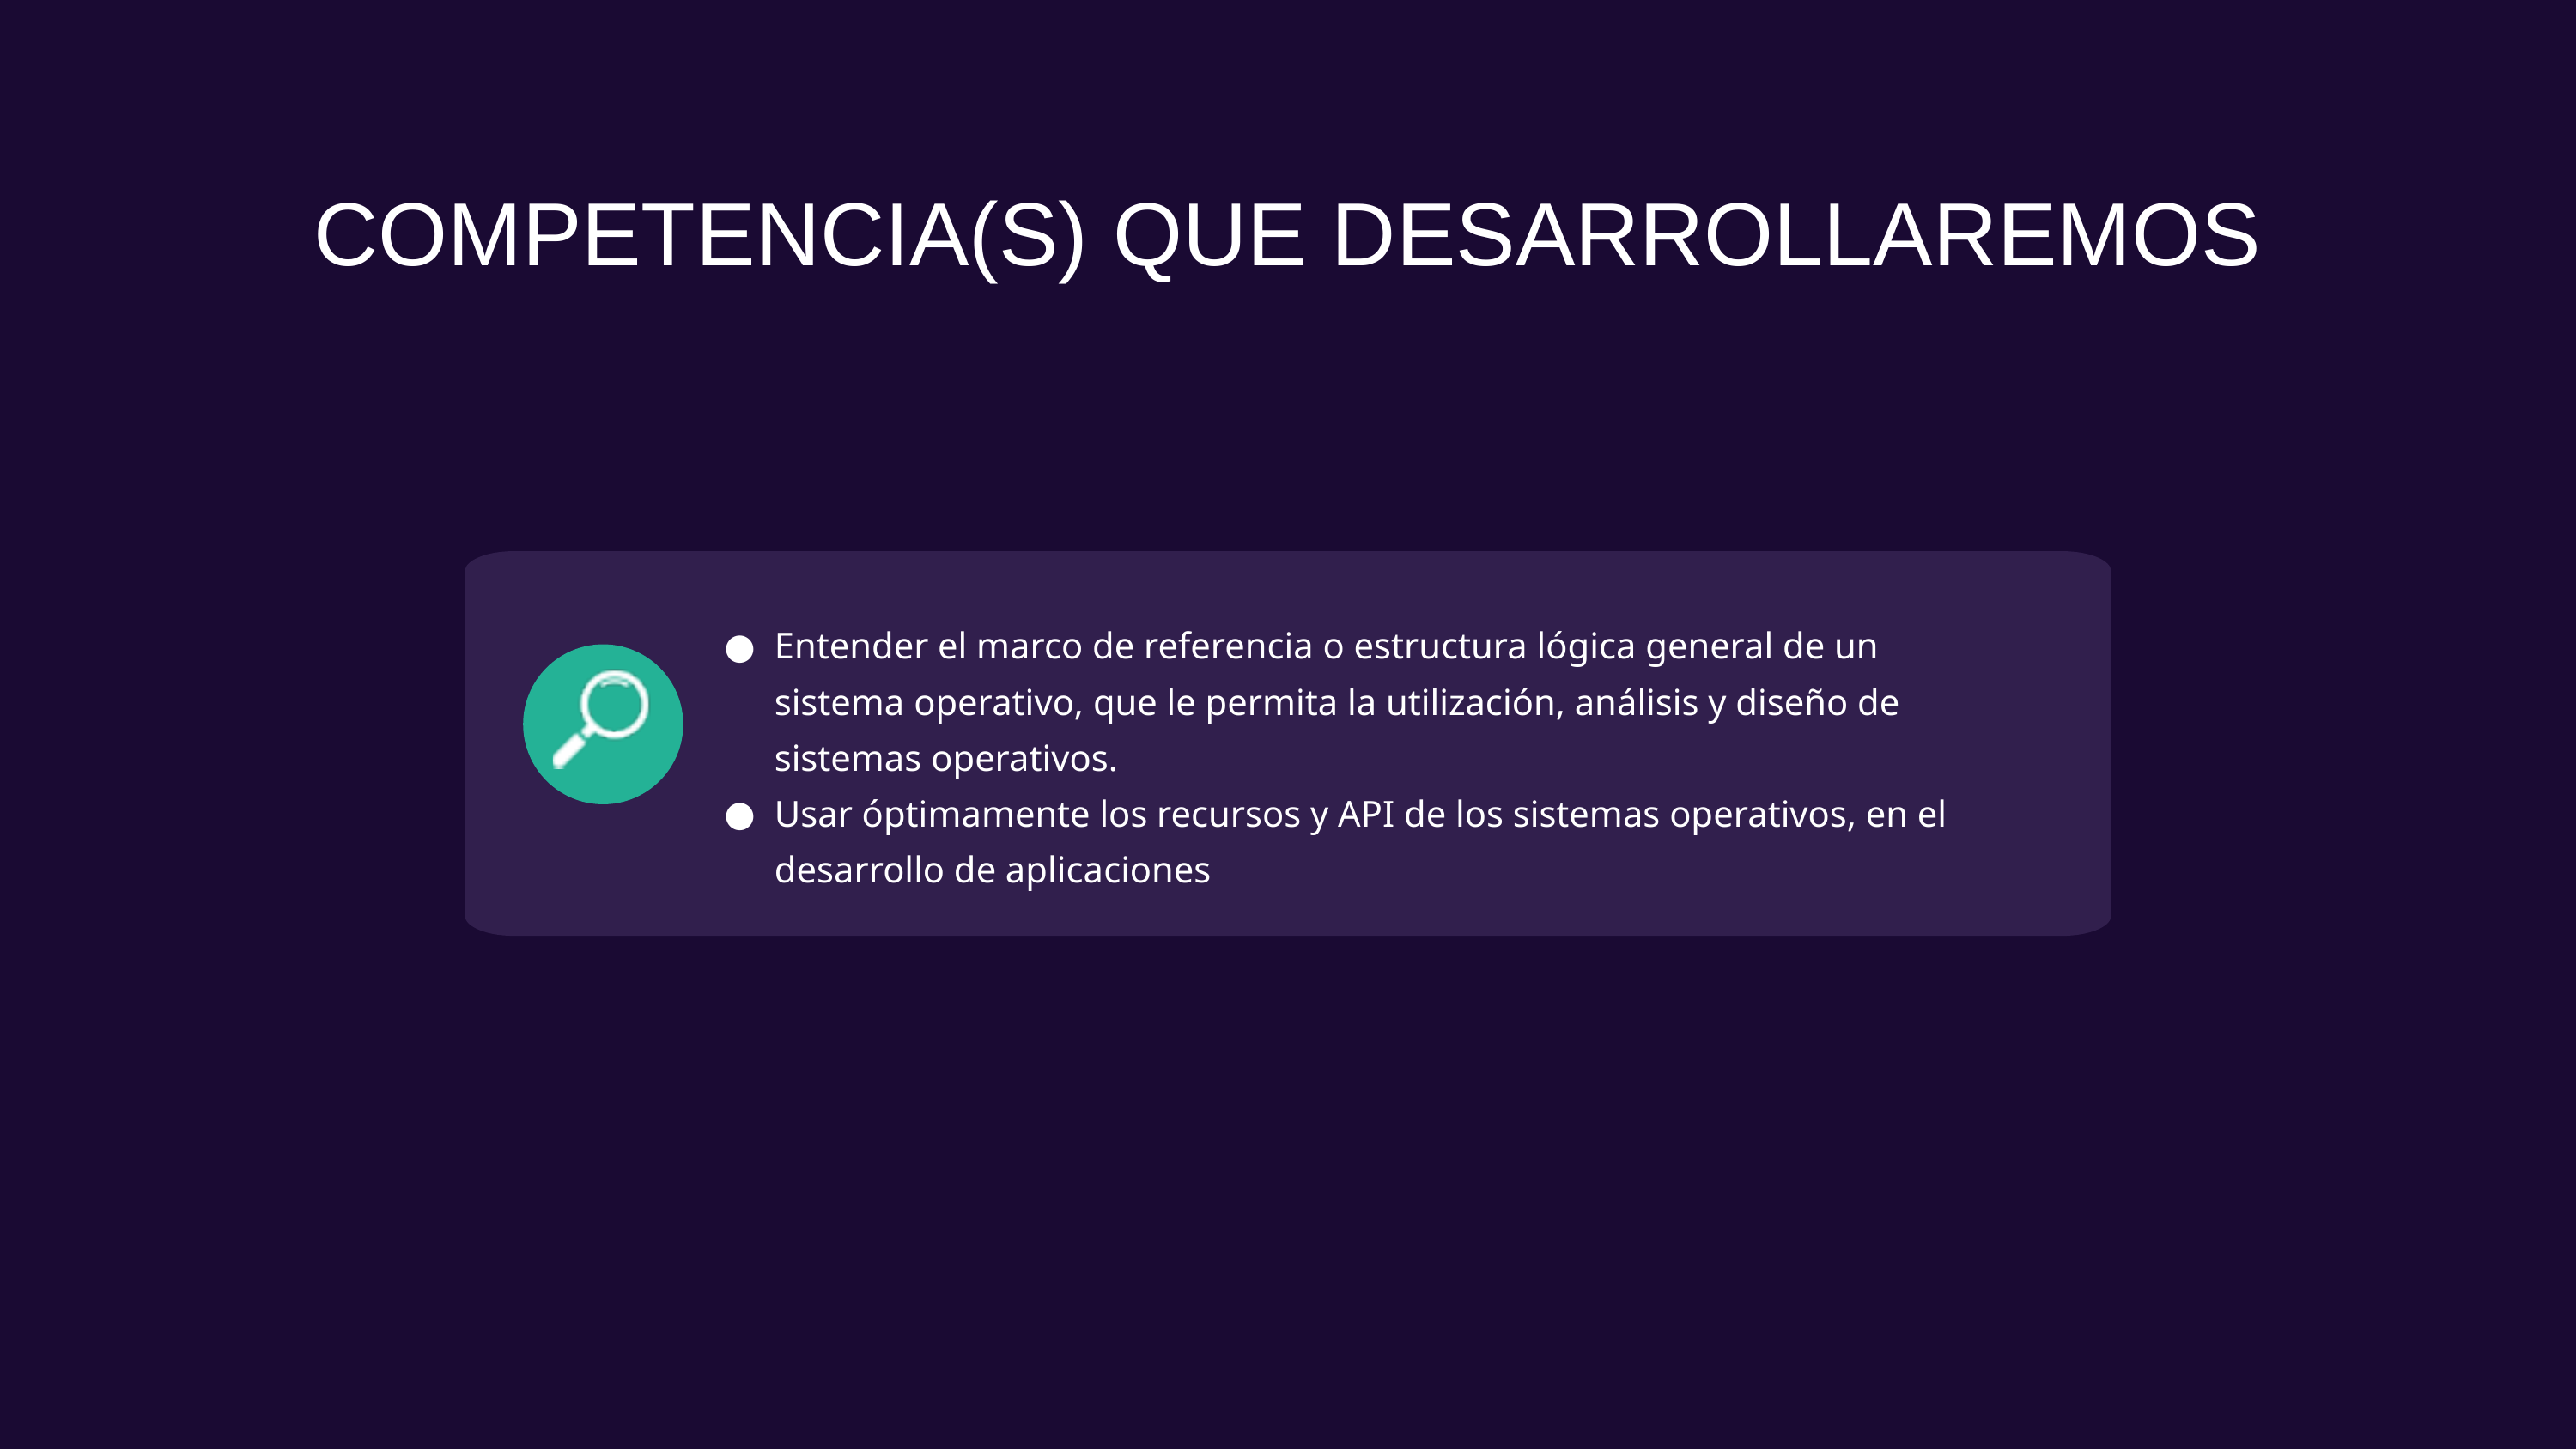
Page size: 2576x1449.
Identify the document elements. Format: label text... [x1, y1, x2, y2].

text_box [465, 543, 2111, 937]
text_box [522, 644, 683, 805]
text_box COMPETENCIA(S) QUE DESARROLLAREMOS [144, 153, 2432, 283]
